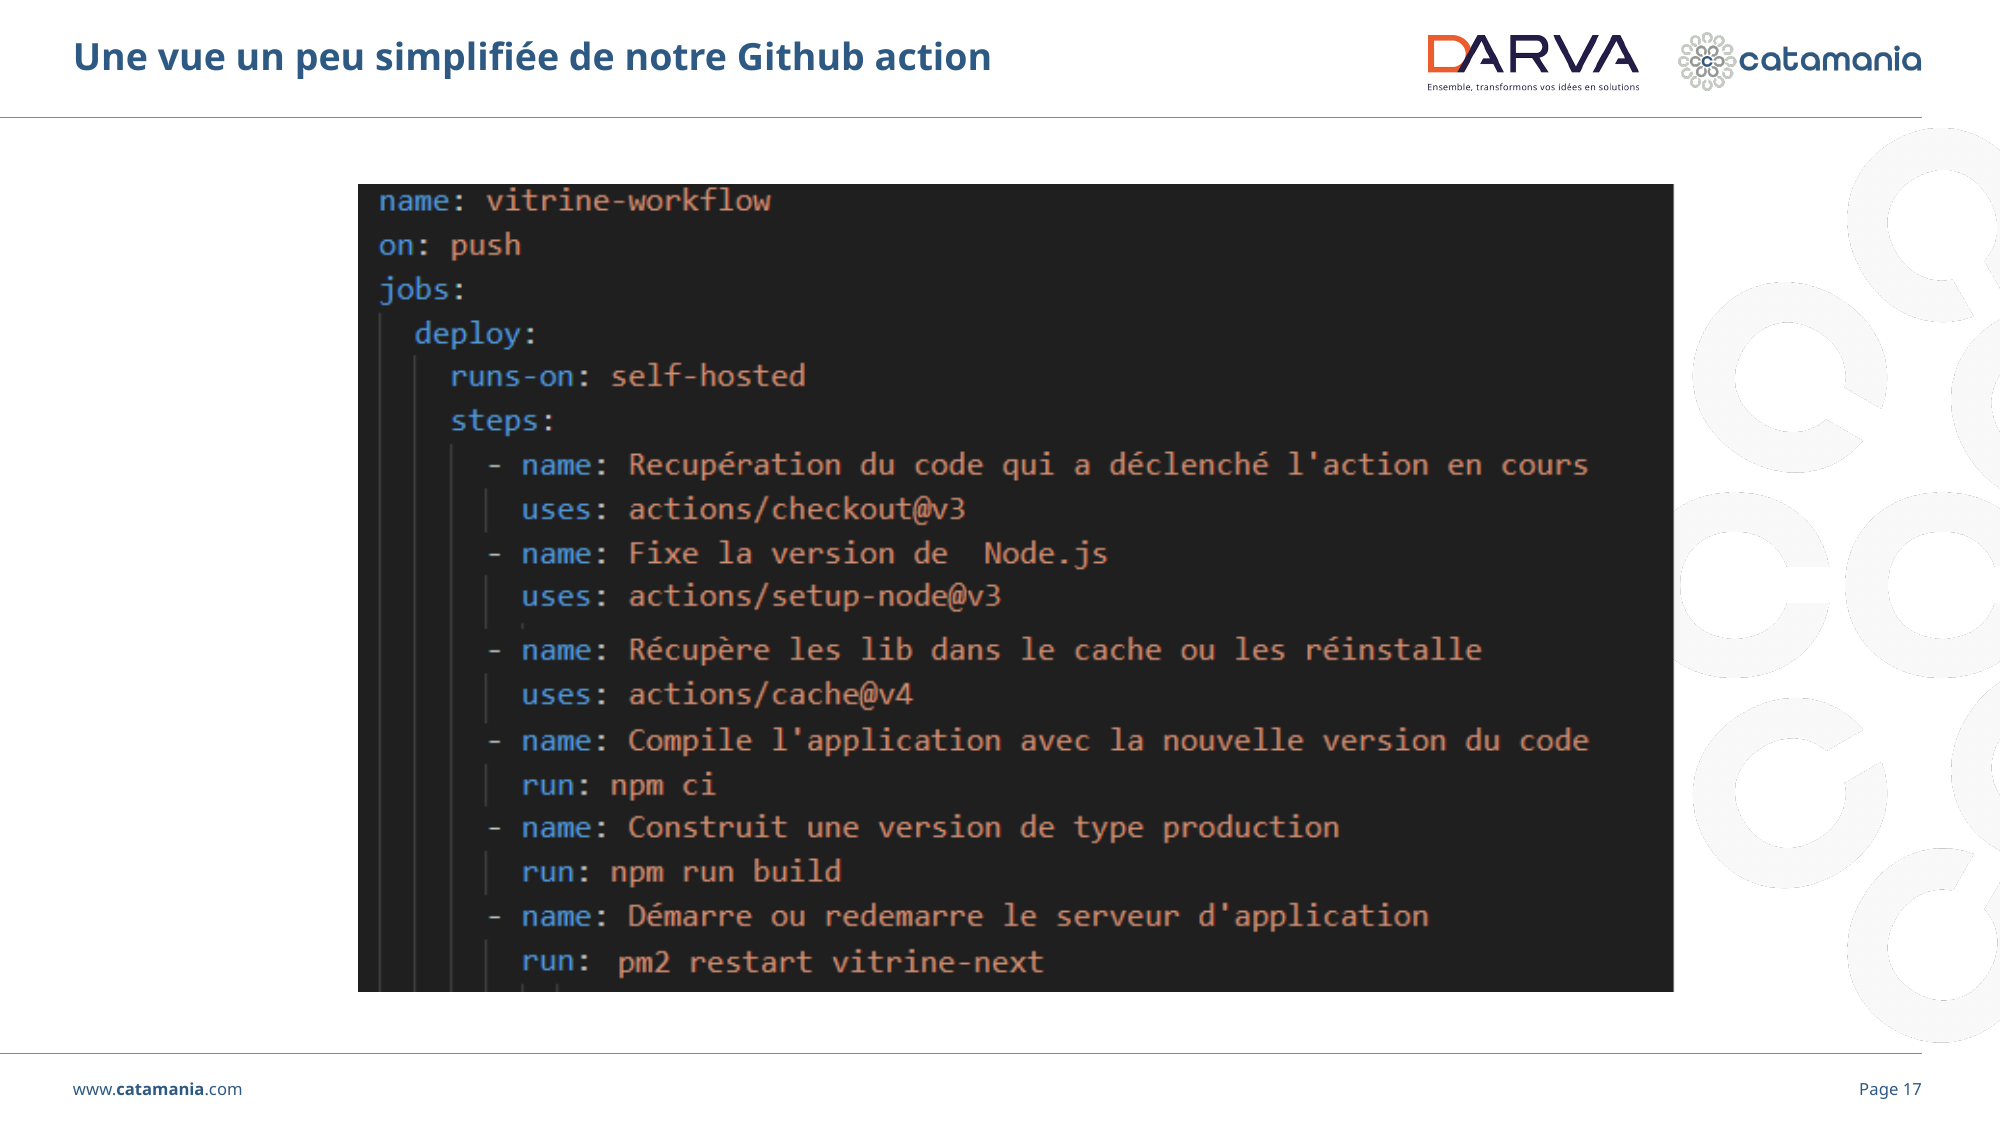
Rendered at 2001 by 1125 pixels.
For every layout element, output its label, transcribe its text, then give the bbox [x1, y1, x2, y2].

title Une vue un peu simplifiée de notre Github action [72, 0, 1639, 118]
picture [357, 32, 2000, 1097]
